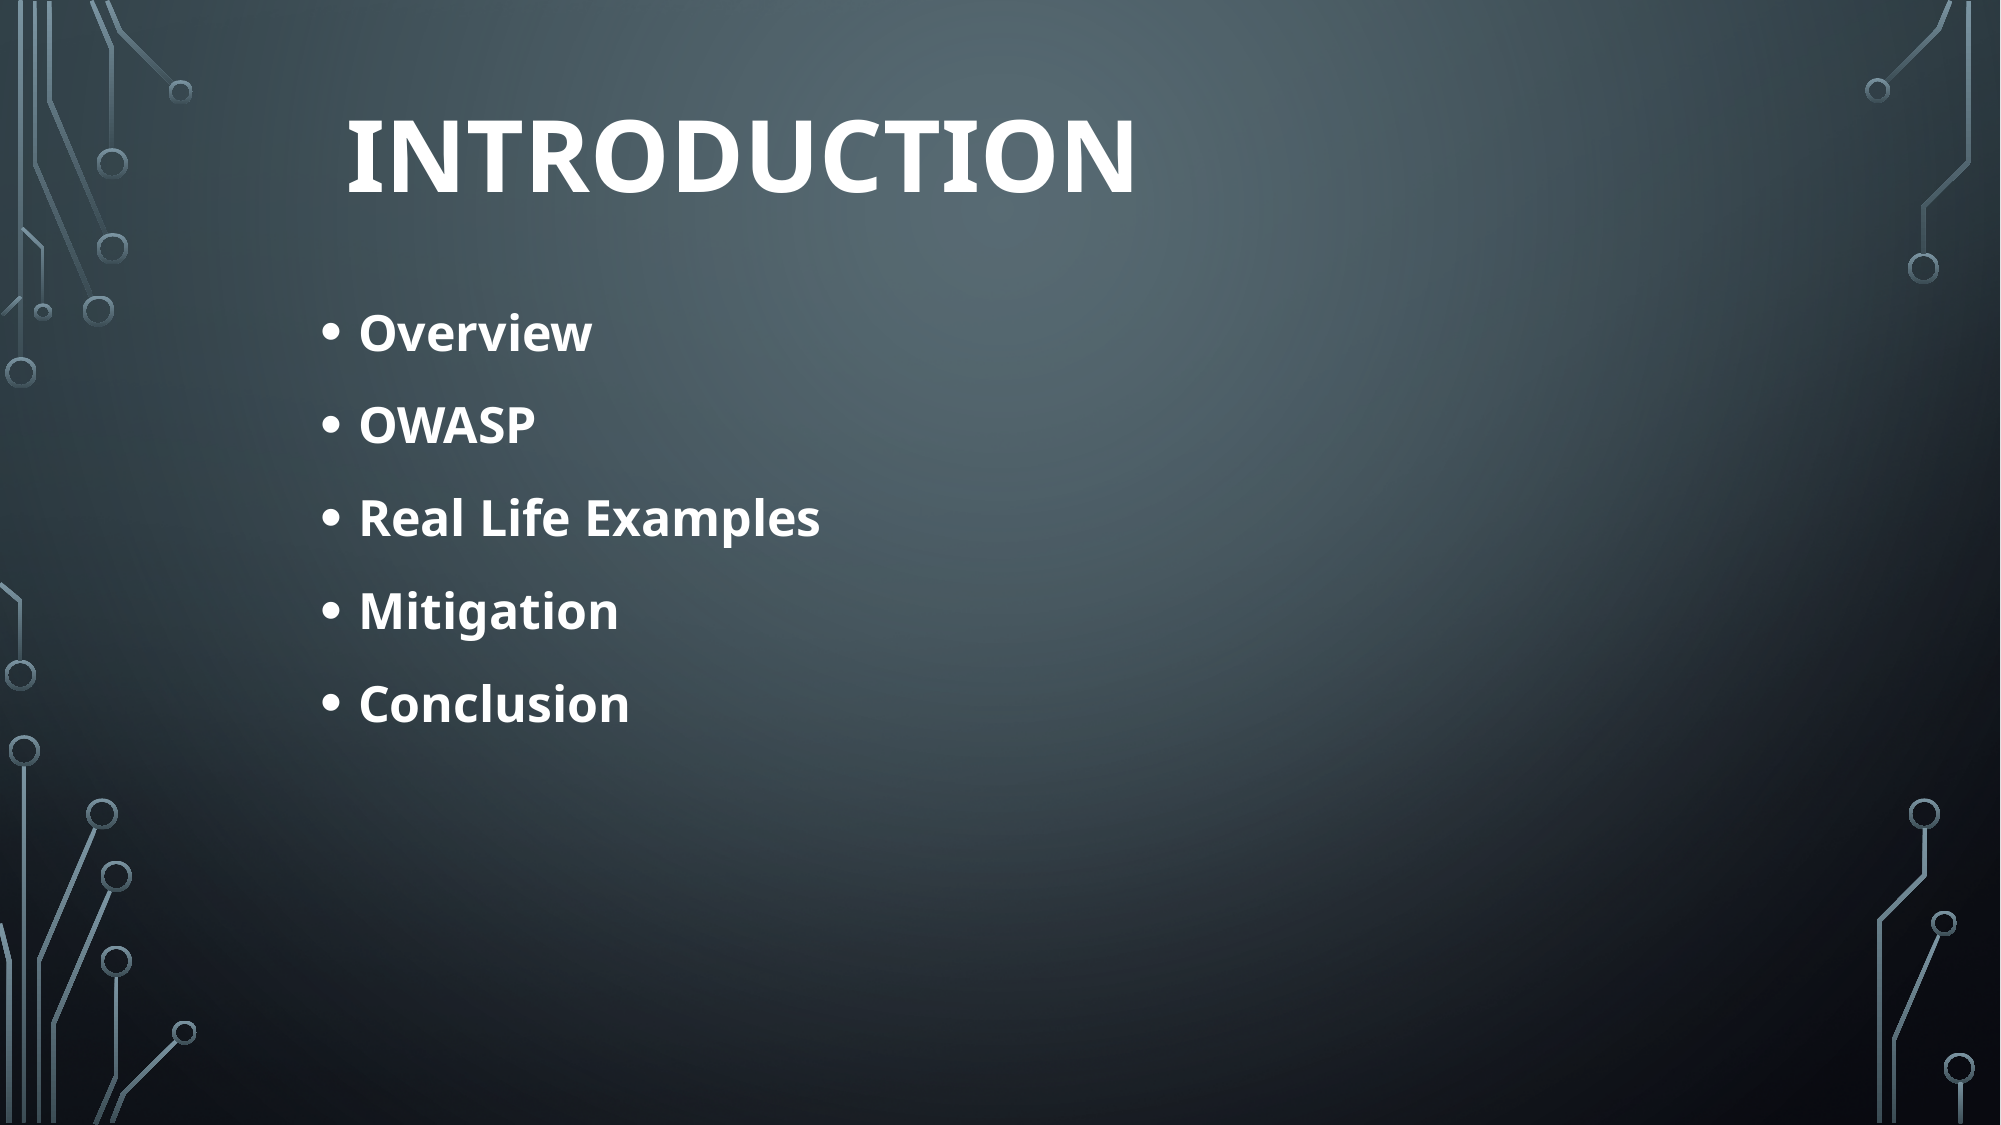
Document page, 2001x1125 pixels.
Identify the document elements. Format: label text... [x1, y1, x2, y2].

title introduction [305, 38, 1182, 281]
list Overview OWASP Real Life Examples Mitigation Conclusion [305, 281, 1756, 1079]
